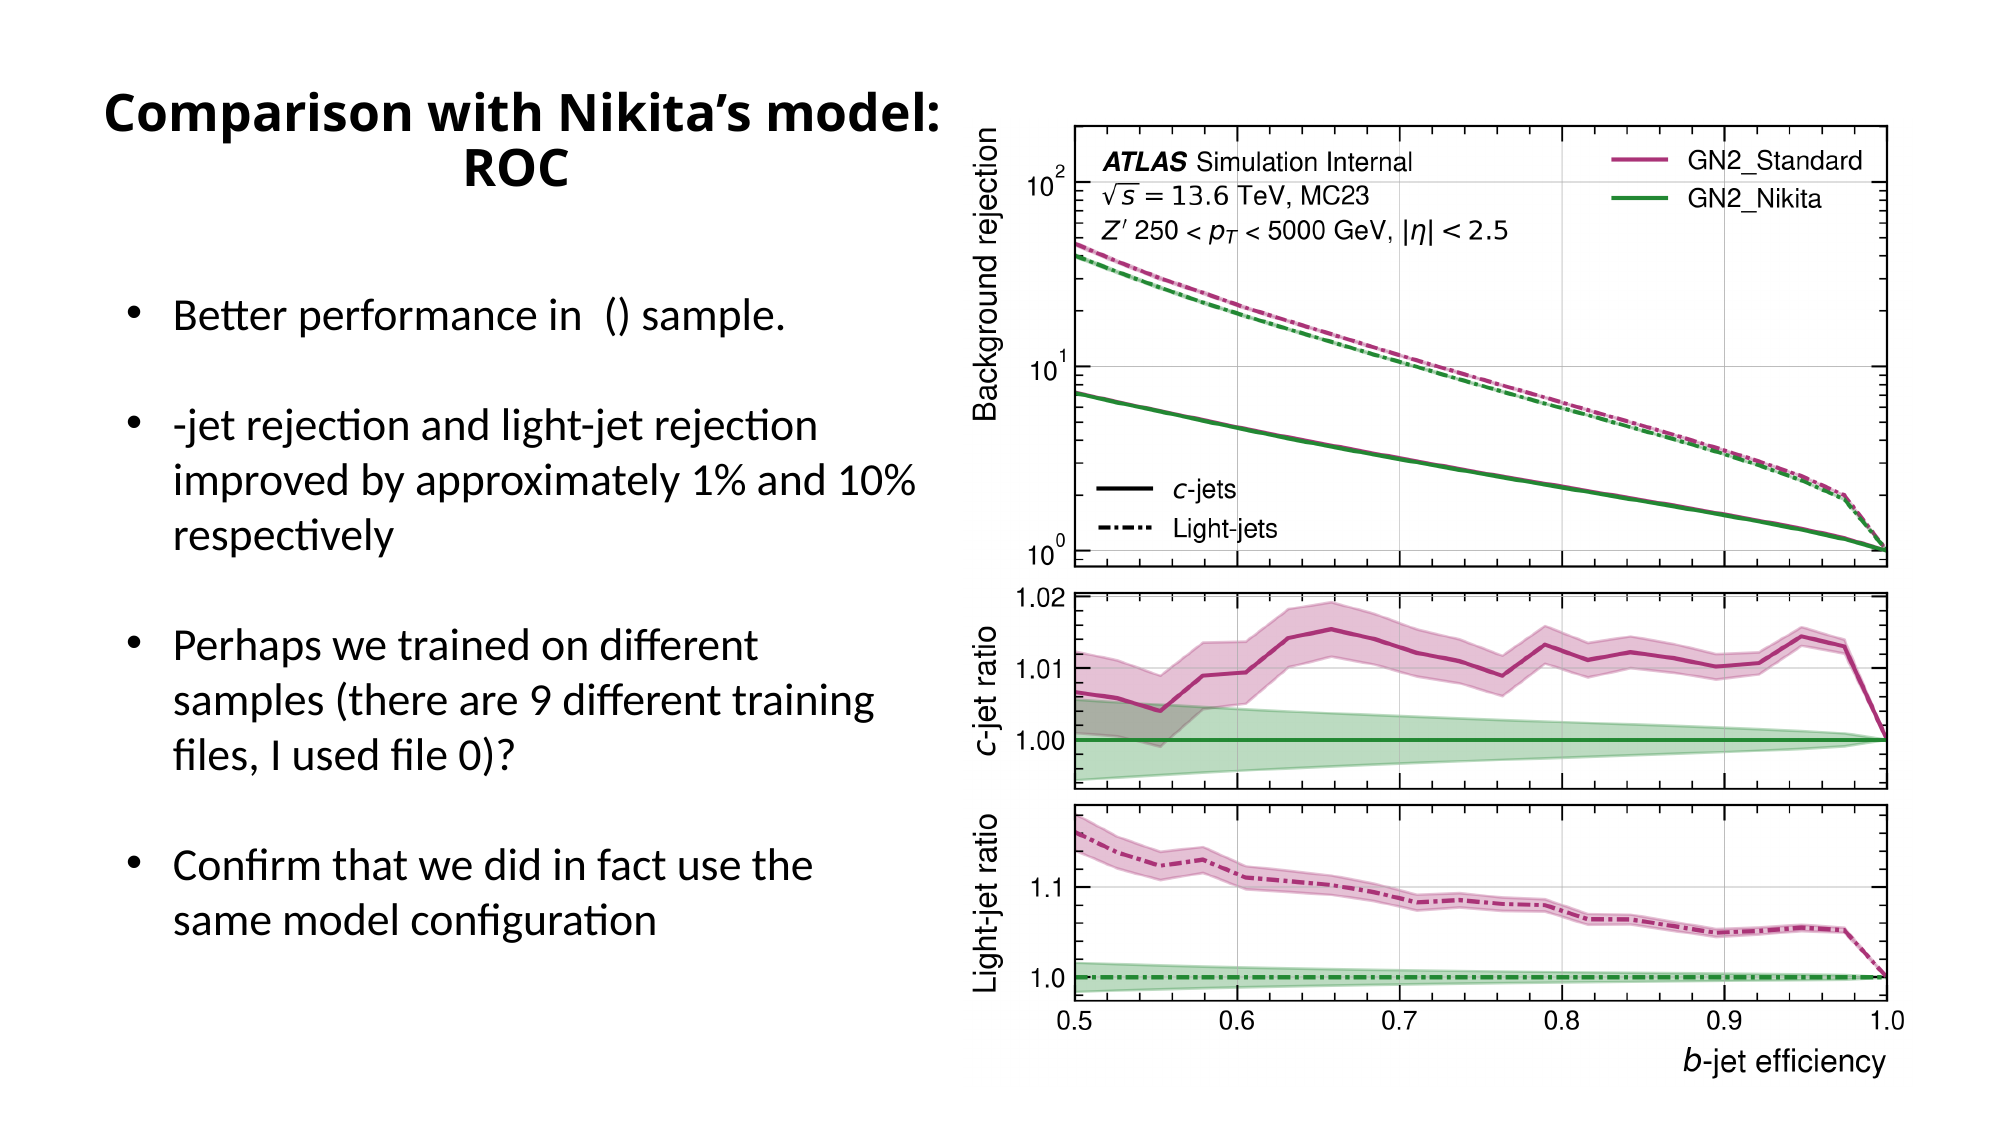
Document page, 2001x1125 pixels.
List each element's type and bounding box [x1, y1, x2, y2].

list [963, 118, 1913, 1087]
